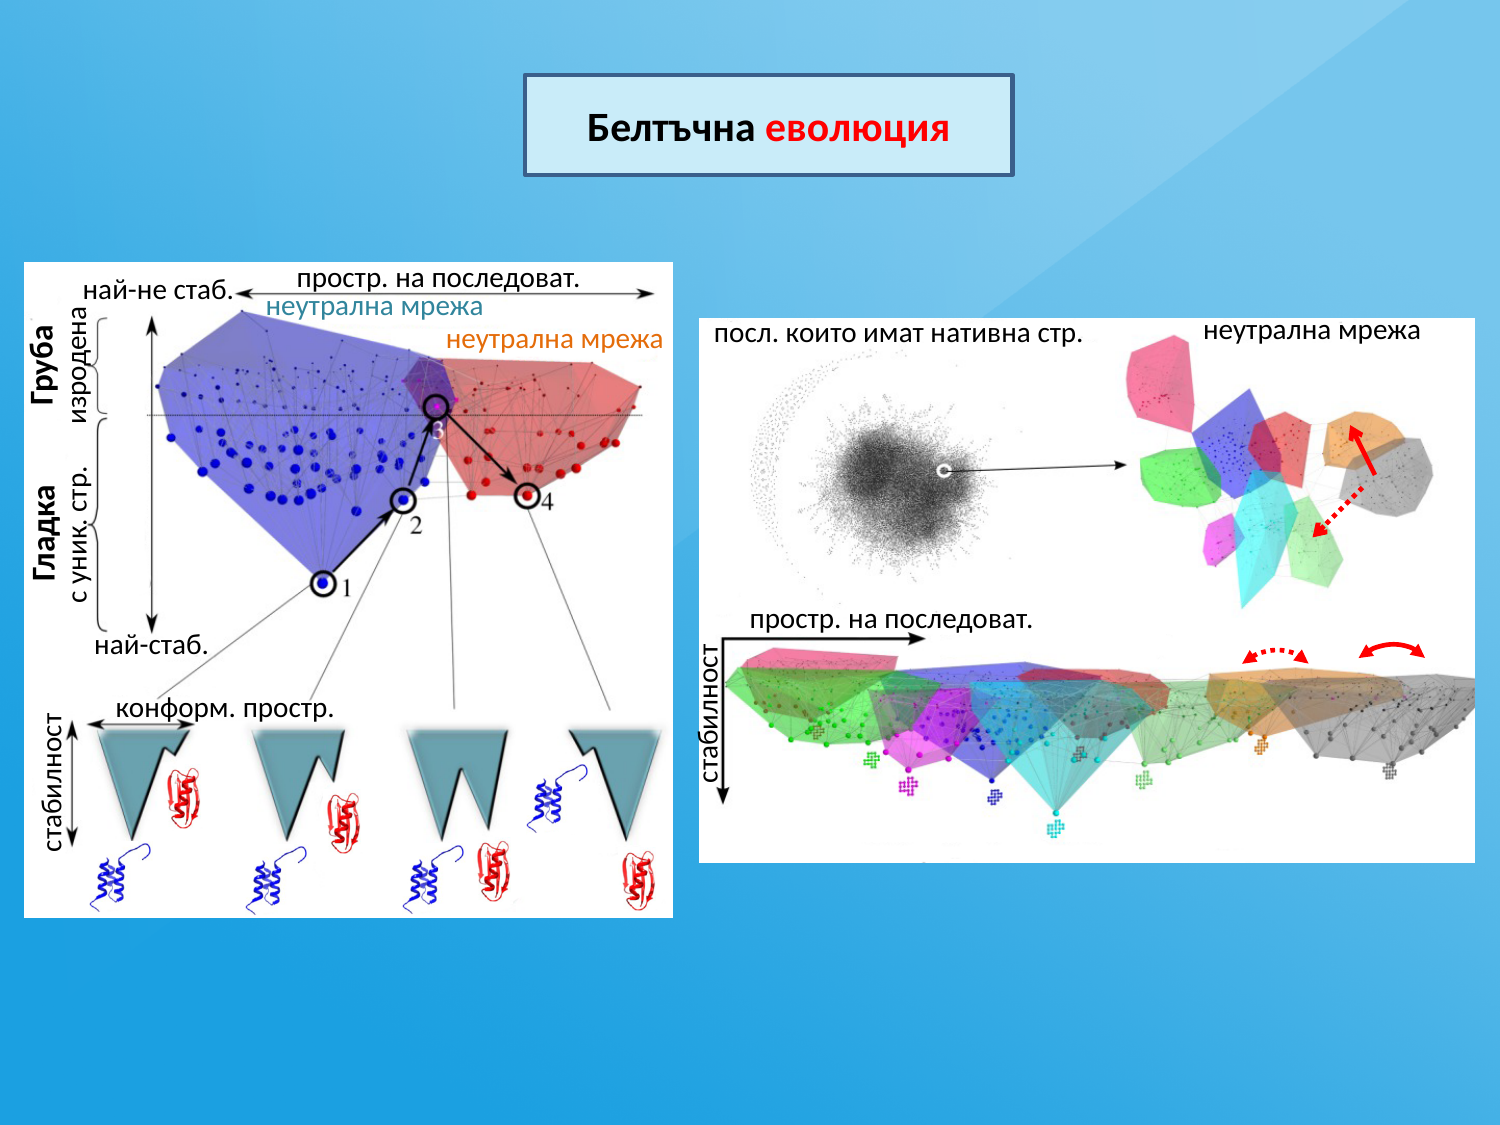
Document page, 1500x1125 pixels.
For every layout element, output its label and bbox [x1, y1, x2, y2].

text_box [1312, 487, 1363, 538]
text_box [1337, 437, 1388, 463]
picture [0, 0, 1500, 1125]
